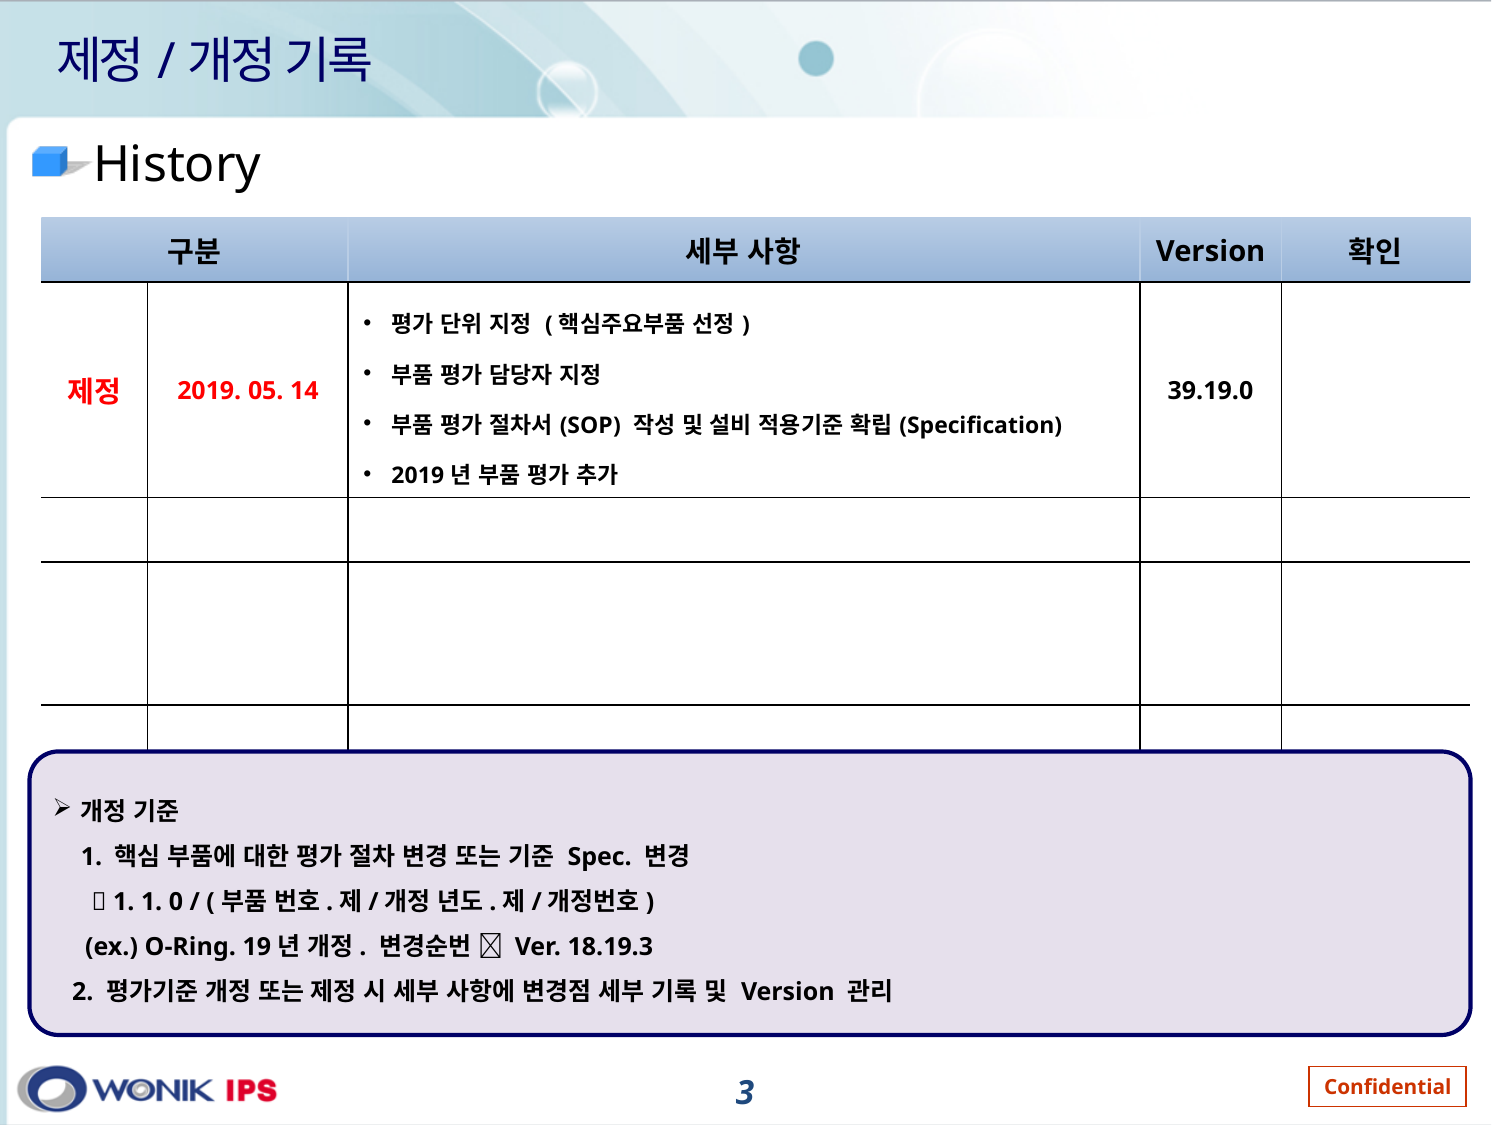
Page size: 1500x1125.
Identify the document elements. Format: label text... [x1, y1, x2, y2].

text_box 개정 기준 1. 핵심 부품에 대한 평가 절차 변경 또는 기준 Spec. 변경  1. 1. 0 / (부품 번호.제/개정 년도.제/개정번호) (ex.) O-Ring. 19년 개정. 변경순번  Ver. 18.19.3 2. 평가기준 개정 또는 제정 시 세부 사항에 변경점 세부 기록 및 Version 관리 [27, 749, 1473, 1038]
table_cell [1282, 498, 1470, 561]
table_cell [41, 706, 147, 754]
table_cell [41, 498, 147, 561]
table_cell [148, 706, 347, 749]
table_cell [349, 706, 1139, 749]
text_box History [16, 123, 277, 199]
table_cell [1141, 706, 1281, 749]
title 제정/개정 기록 [41, 2, 1353, 114]
table_cell [349, 563, 1139, 704]
table_cell [1282, 563, 1470, 704]
table_cell [1282, 706, 1470, 765]
table_header 확인 [1282, 217, 1470, 281]
table_cell 평가 단위 지정 (핵심주요부품 선정) 부품 평가 담당자 지정 부품 평가 절차서(SOP) 작성 및 설비 적용기준 확립(Specification) 2019년 부품 평가 추가 [349, 283, 1139, 497]
table_cell [1282, 283, 1470, 497]
table_cell [41, 563, 147, 704]
table_cell [349, 498, 1139, 561]
table_header 세부 사항 [349, 217, 1139, 281]
table_cell [148, 563, 347, 704]
table_cell [148, 498, 347, 561]
table_header 구분 [41, 217, 347, 281]
table_cell 2019. 05. 14 [148, 283, 347, 497]
table_cell [1141, 498, 1281, 561]
table_cell 39.19.0 [1141, 283, 1281, 497]
table_cell [1141, 563, 1281, 704]
table_header Version [1141, 217, 1281, 281]
picture [0, 0, 1492, 1125]
table_cell 제정 [41, 283, 147, 497]
